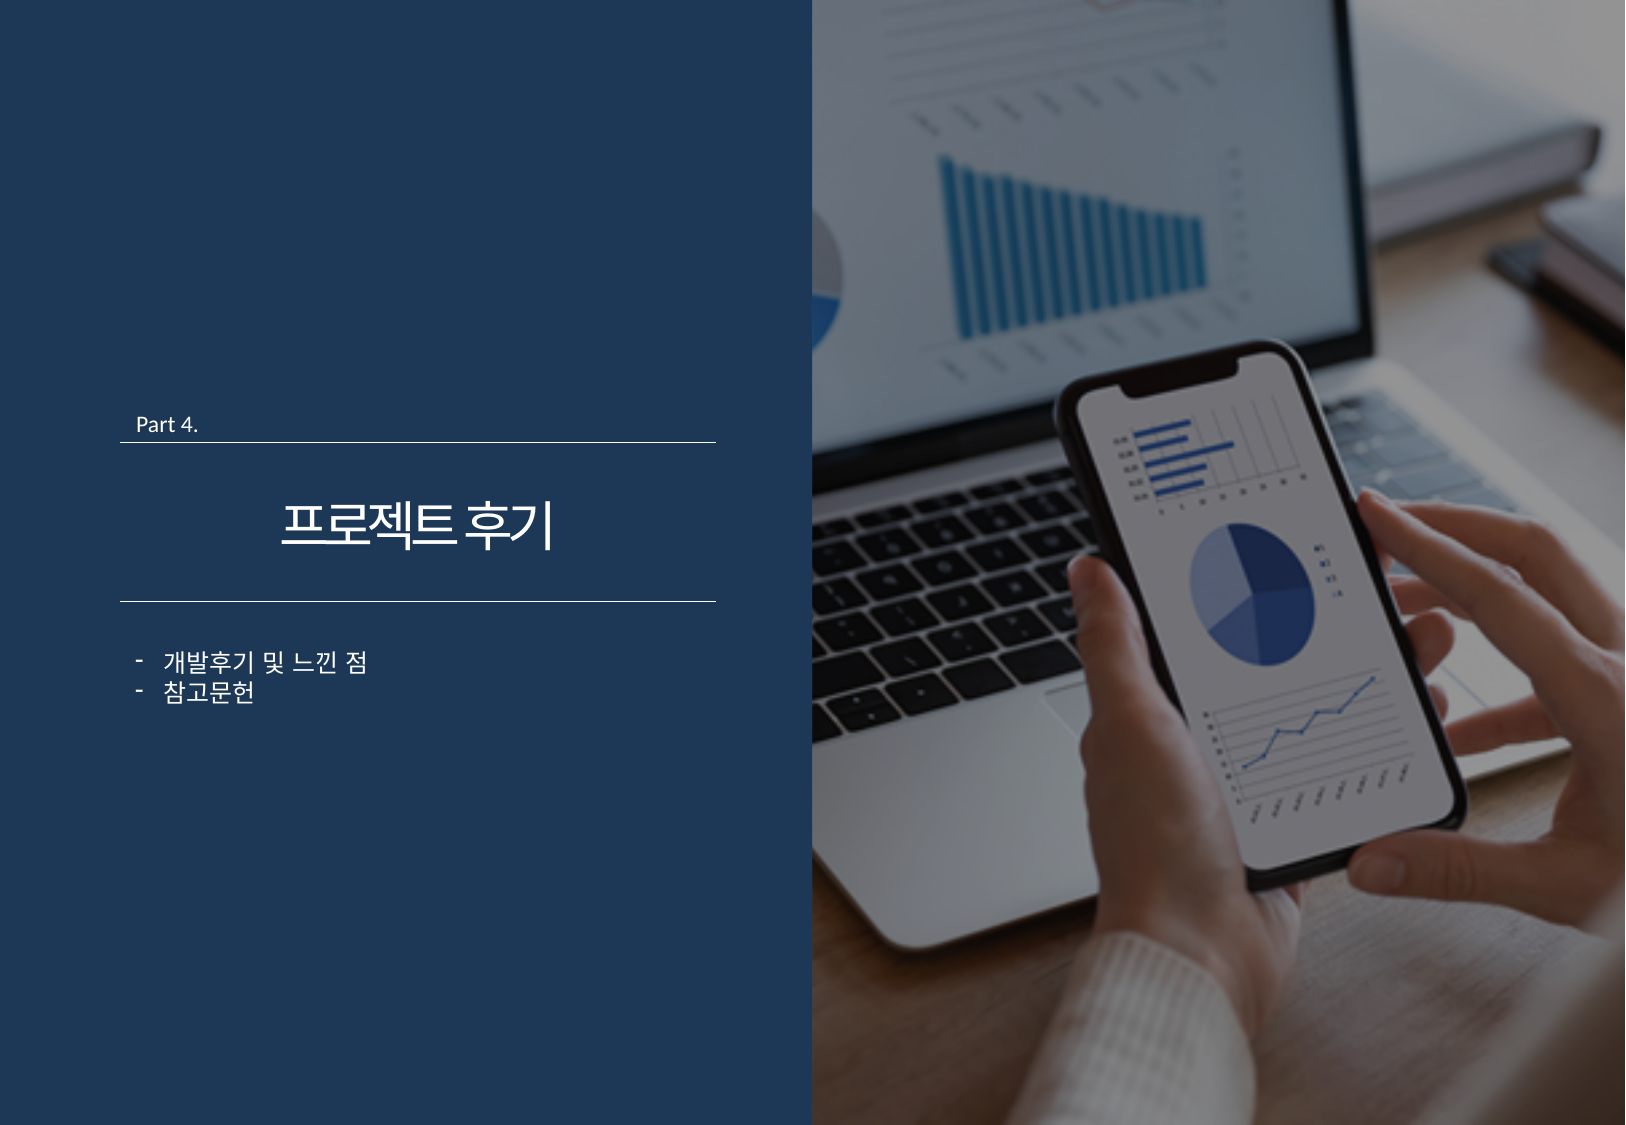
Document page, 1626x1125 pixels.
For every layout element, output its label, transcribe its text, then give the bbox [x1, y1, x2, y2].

text_box 개발후기 및 느낀 점 참고문헌 [120, 639, 572, 715]
text_box Part 4. [121, 401, 220, 445]
text_box [0, 0, 572, 1125]
picture [572, 0, 1625, 1125]
text_box 프로젝트 후기 [273, 484, 564, 565]
